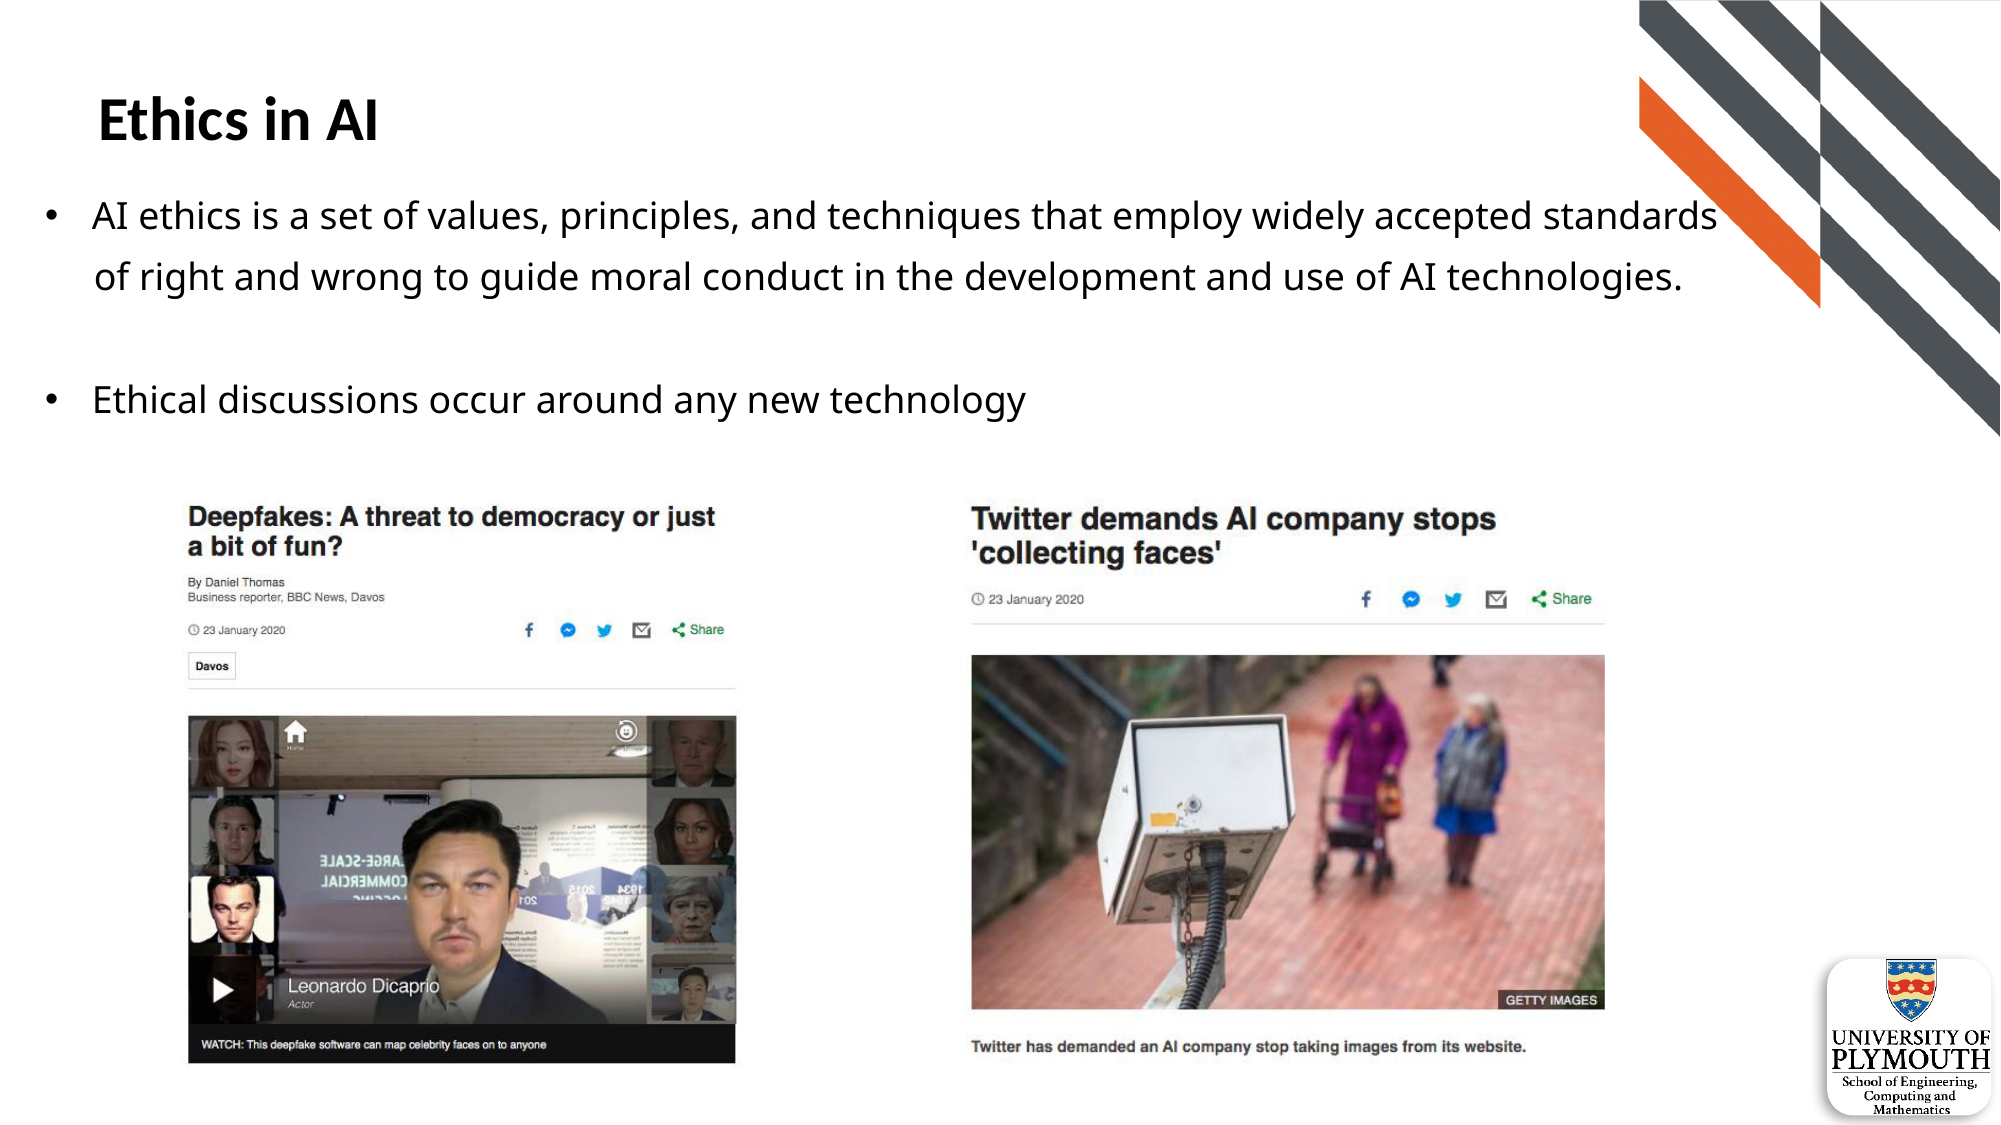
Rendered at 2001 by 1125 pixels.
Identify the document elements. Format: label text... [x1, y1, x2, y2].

text_box [201, 999, 1822, 1116]
picture [957, 498, 1615, 1067]
text_box AI ethics is a set of values, principles, and techniques that employ widely accepted standards of right and wrong to guide moral conduct in the development and use of AI technologies. Ethical discussions occur around any new technology [30, 189, 1927, 990]
picture [1638, 0, 2000, 439]
picture [1827, 958, 1992, 1116]
picture [182, 490, 745, 1074]
title Ethics in AI [83, 64, 498, 175]
